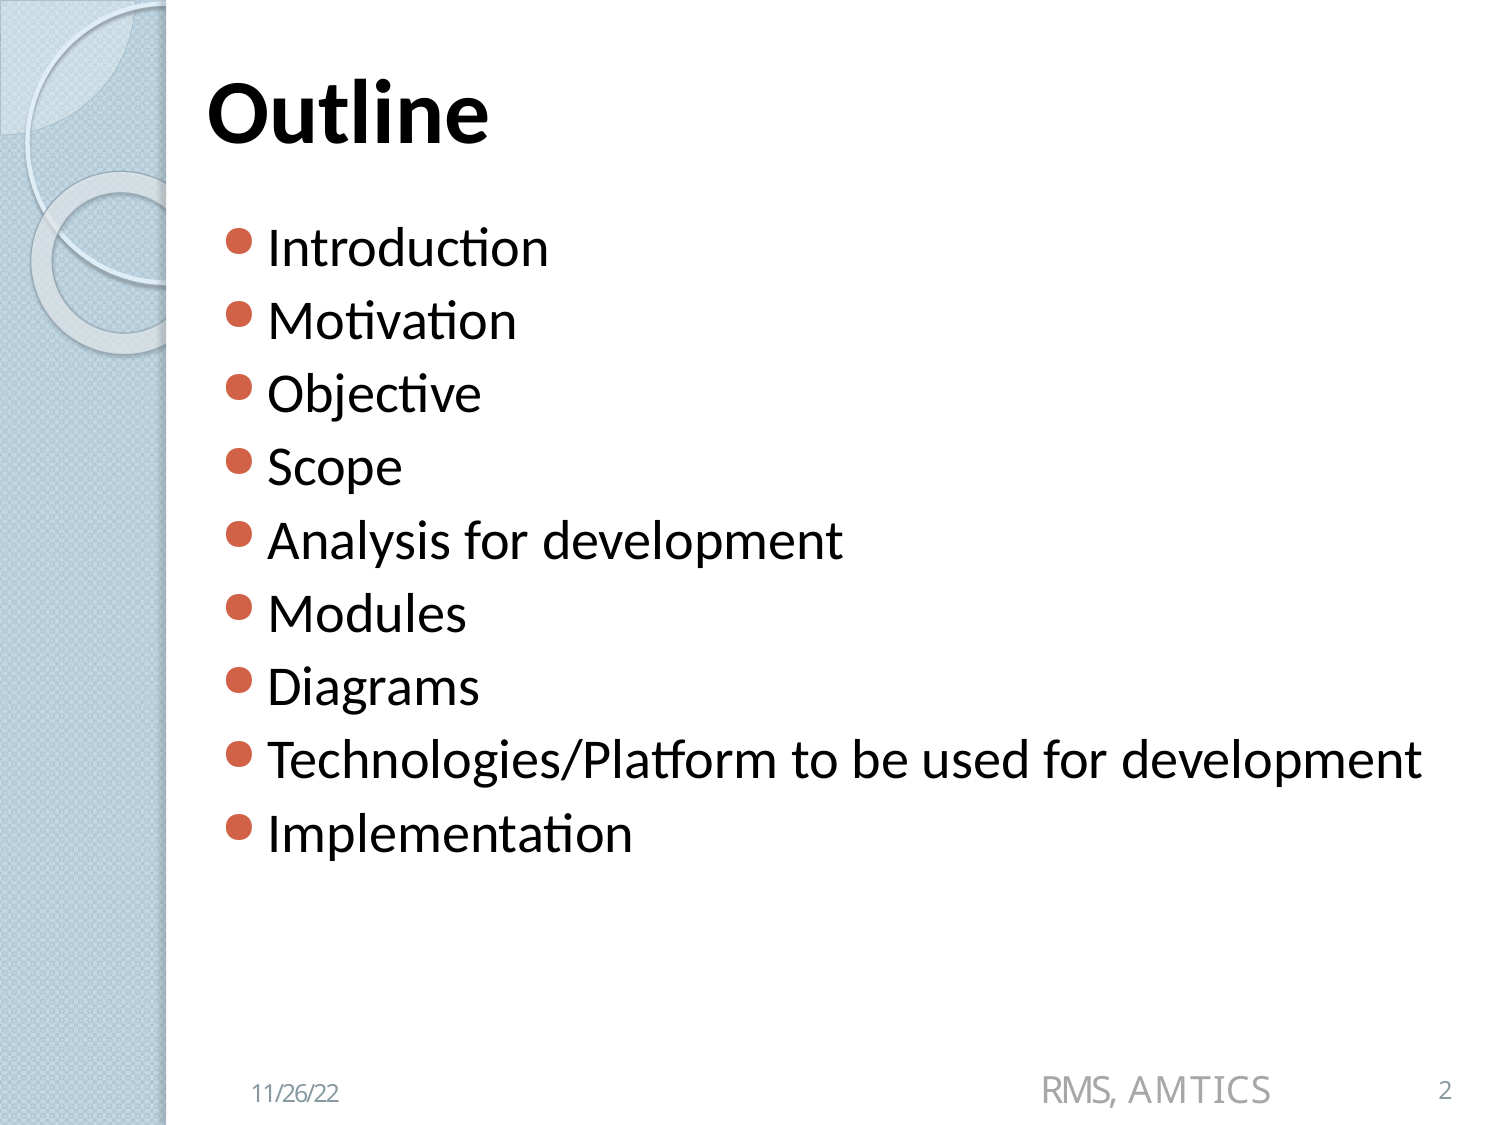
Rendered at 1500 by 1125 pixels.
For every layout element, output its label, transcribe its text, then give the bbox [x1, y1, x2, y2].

text_box Introduction Motivation Objective Scope Analysis for development Modules Diagrams Technologies/Platform to be used for development Implementation [218, 201, 1439, 864]
title Outline [205, 49, 493, 240]
picture [0, 0, 166, 1125]
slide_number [248, 1076, 342, 1125]
text_box RMS, AMTICS [1038, 1066, 1394, 1112]
text_box 2 [1432, 1073, 1470, 1109]
